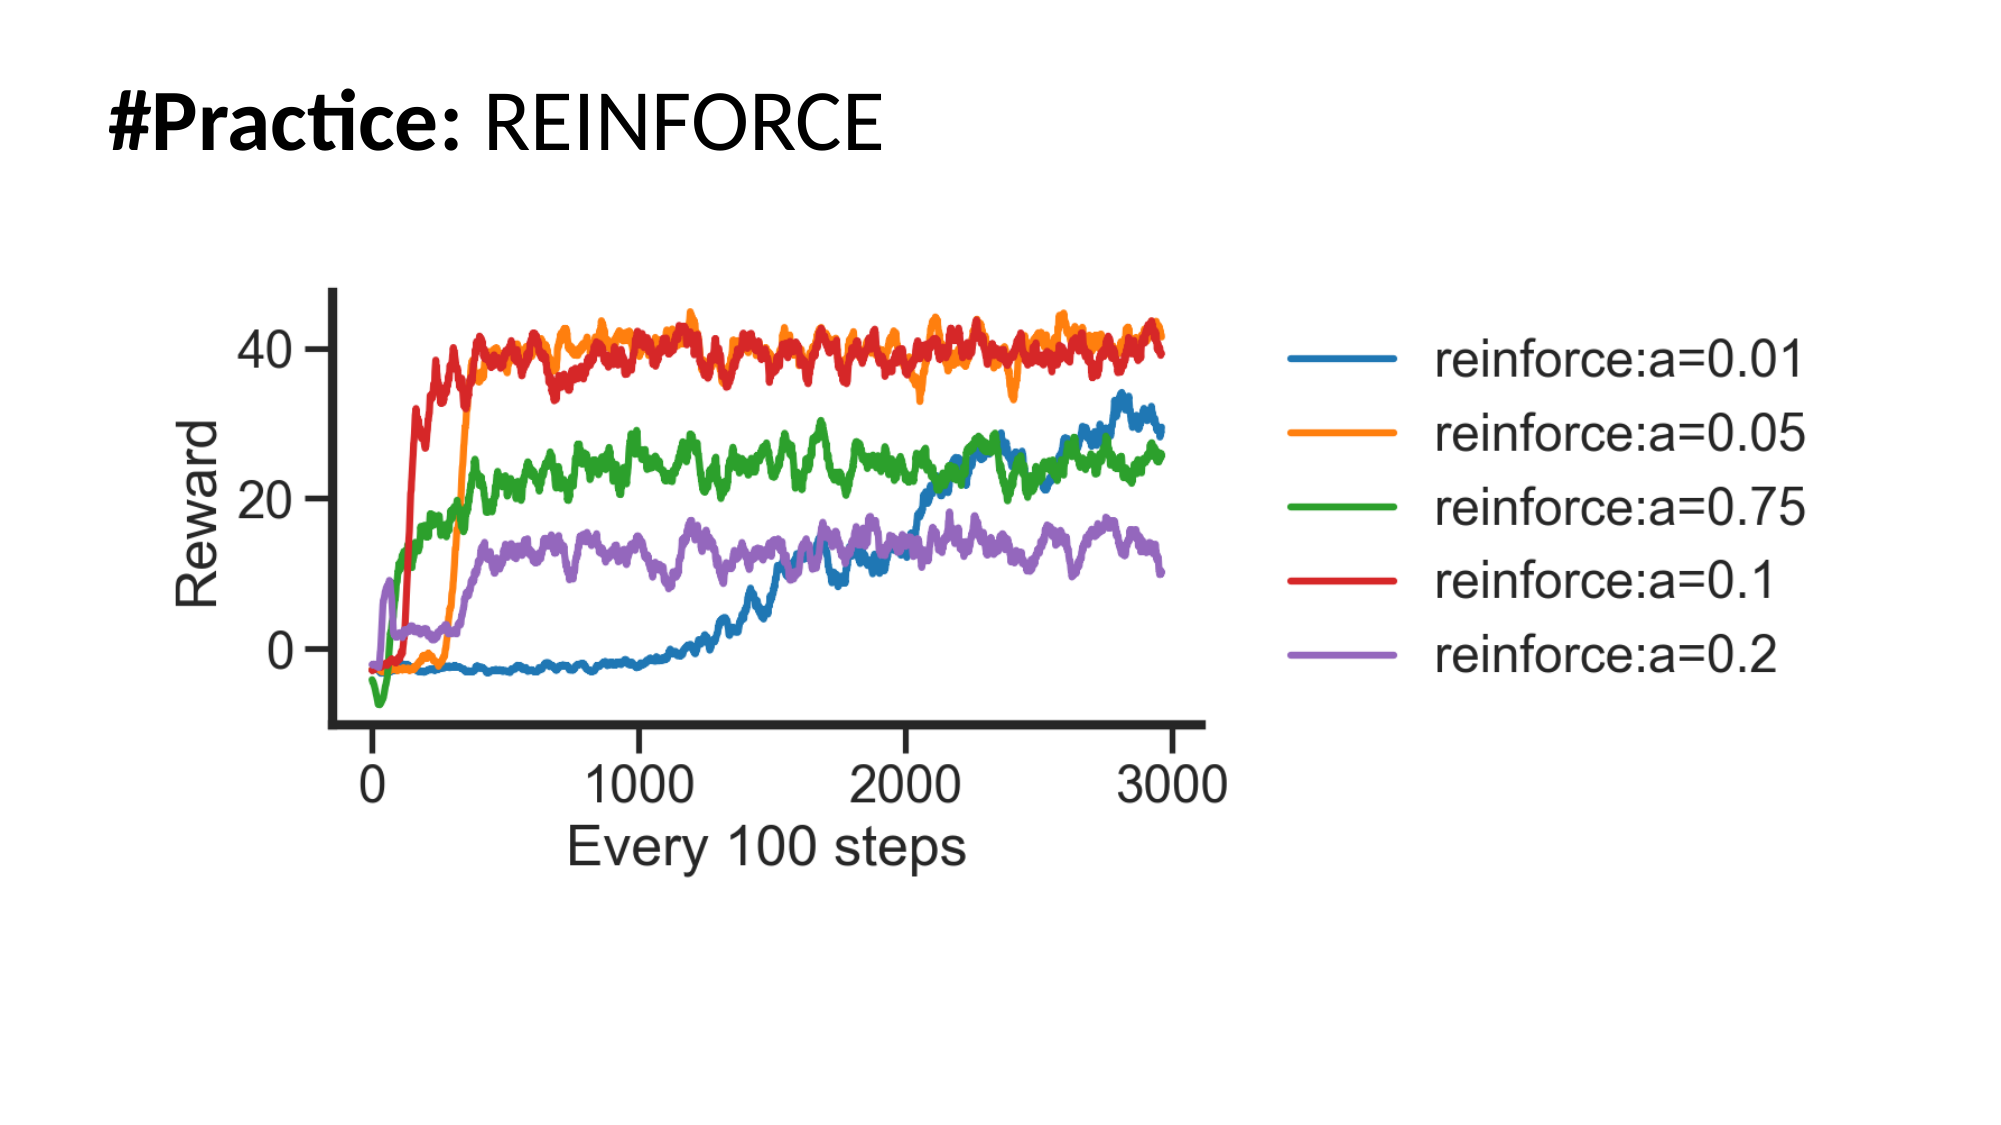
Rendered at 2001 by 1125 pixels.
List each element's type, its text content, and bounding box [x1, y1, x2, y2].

text_box #Practice: REINFORCE [93, 13, 1966, 231]
picture [150, 270, 1850, 899]
